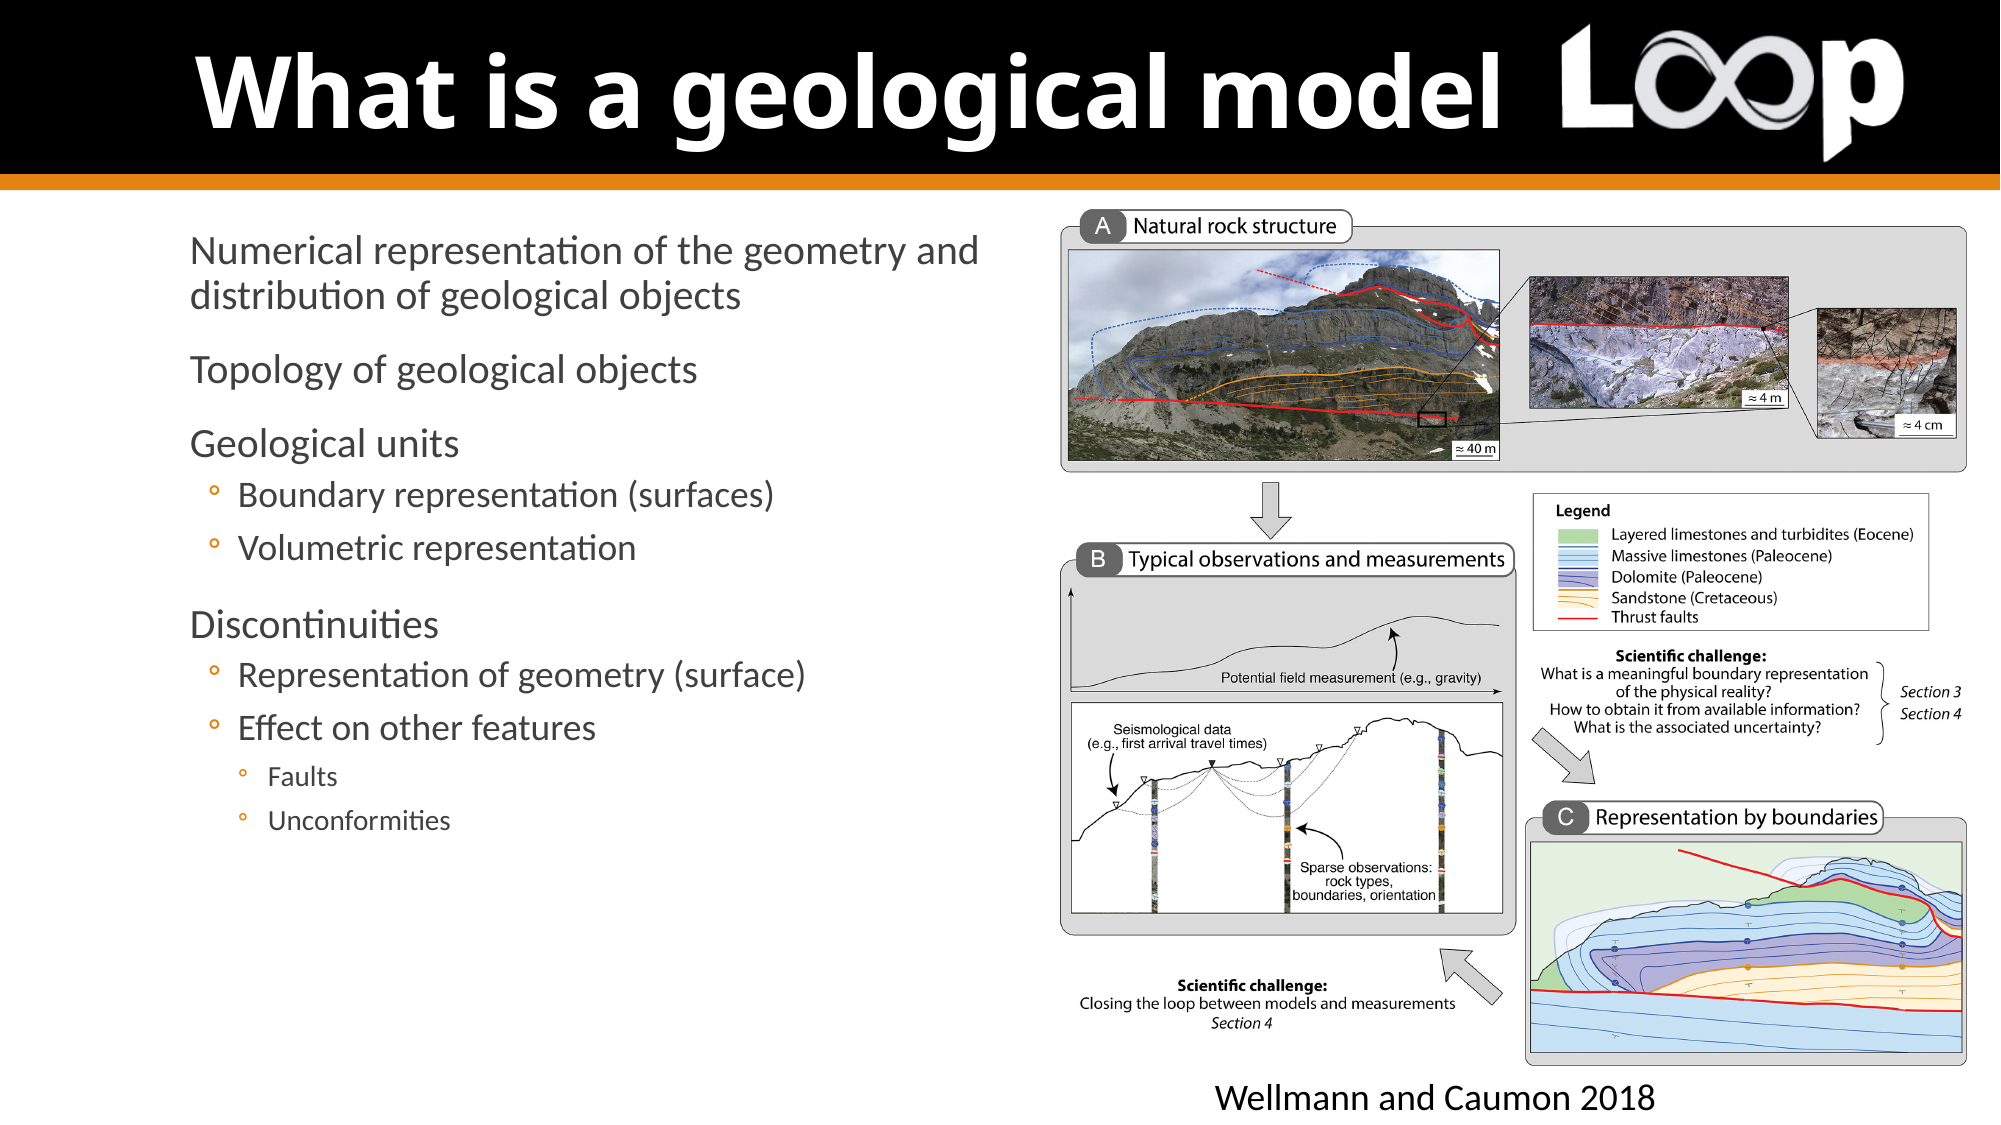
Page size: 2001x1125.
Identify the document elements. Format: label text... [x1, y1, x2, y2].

title What is a geological model [180, 27, 1830, 157]
picture [1059, 209, 1968, 1066]
list Numerical representation of the geometry and distribution of geological objects Topology of geological objects Geological units Boundary representation (surfaces) Volumetric representation Discontinuities Representation of geometry (surface) Effect on other features Faults Unconformities [174, 220, 1016, 1098]
text_box Wellmann and Caumon 2018 [1200, 1074, 1803, 1125]
picture [1528, 0, 1935, 197]
